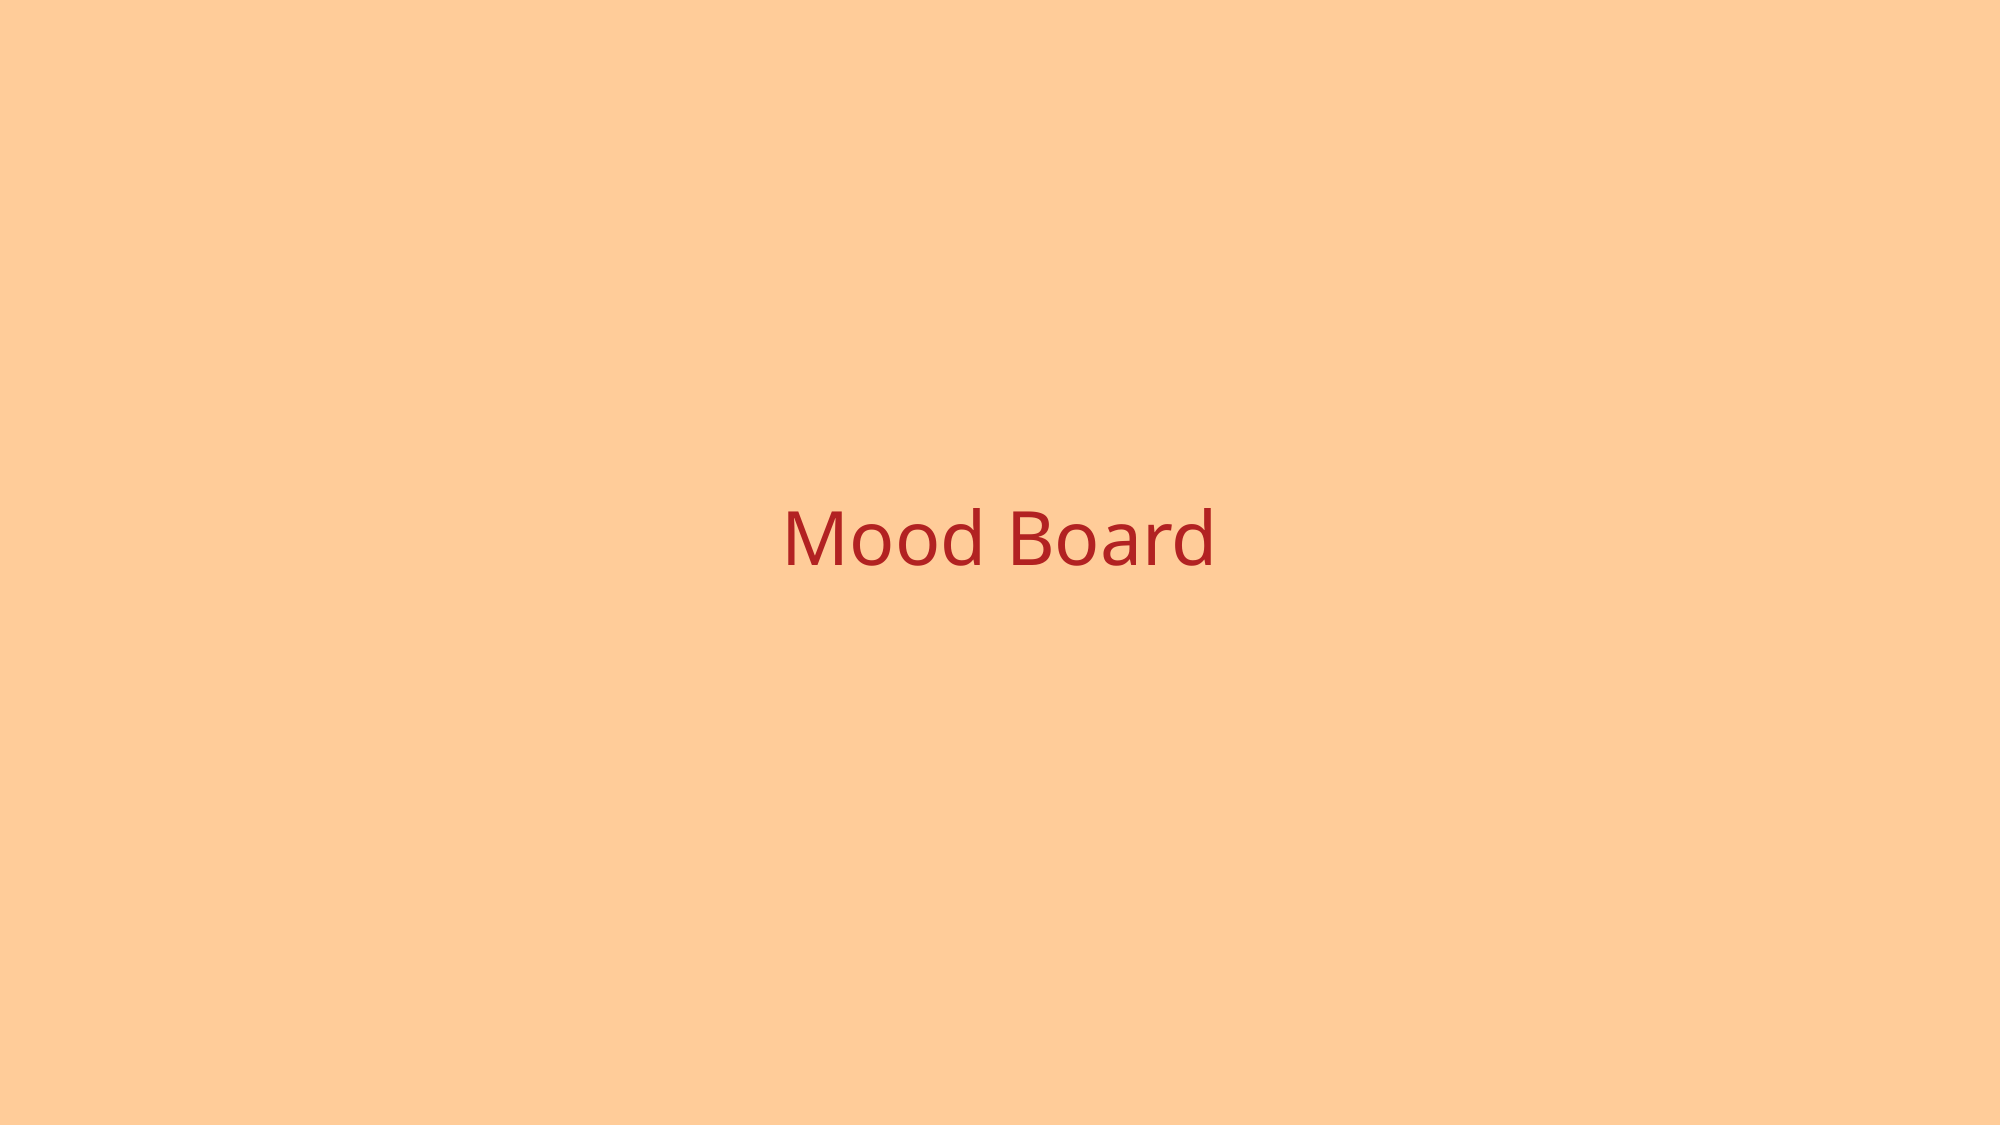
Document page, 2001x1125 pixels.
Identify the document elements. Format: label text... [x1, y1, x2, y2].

title Mood Board [0, 488, 2000, 594]
